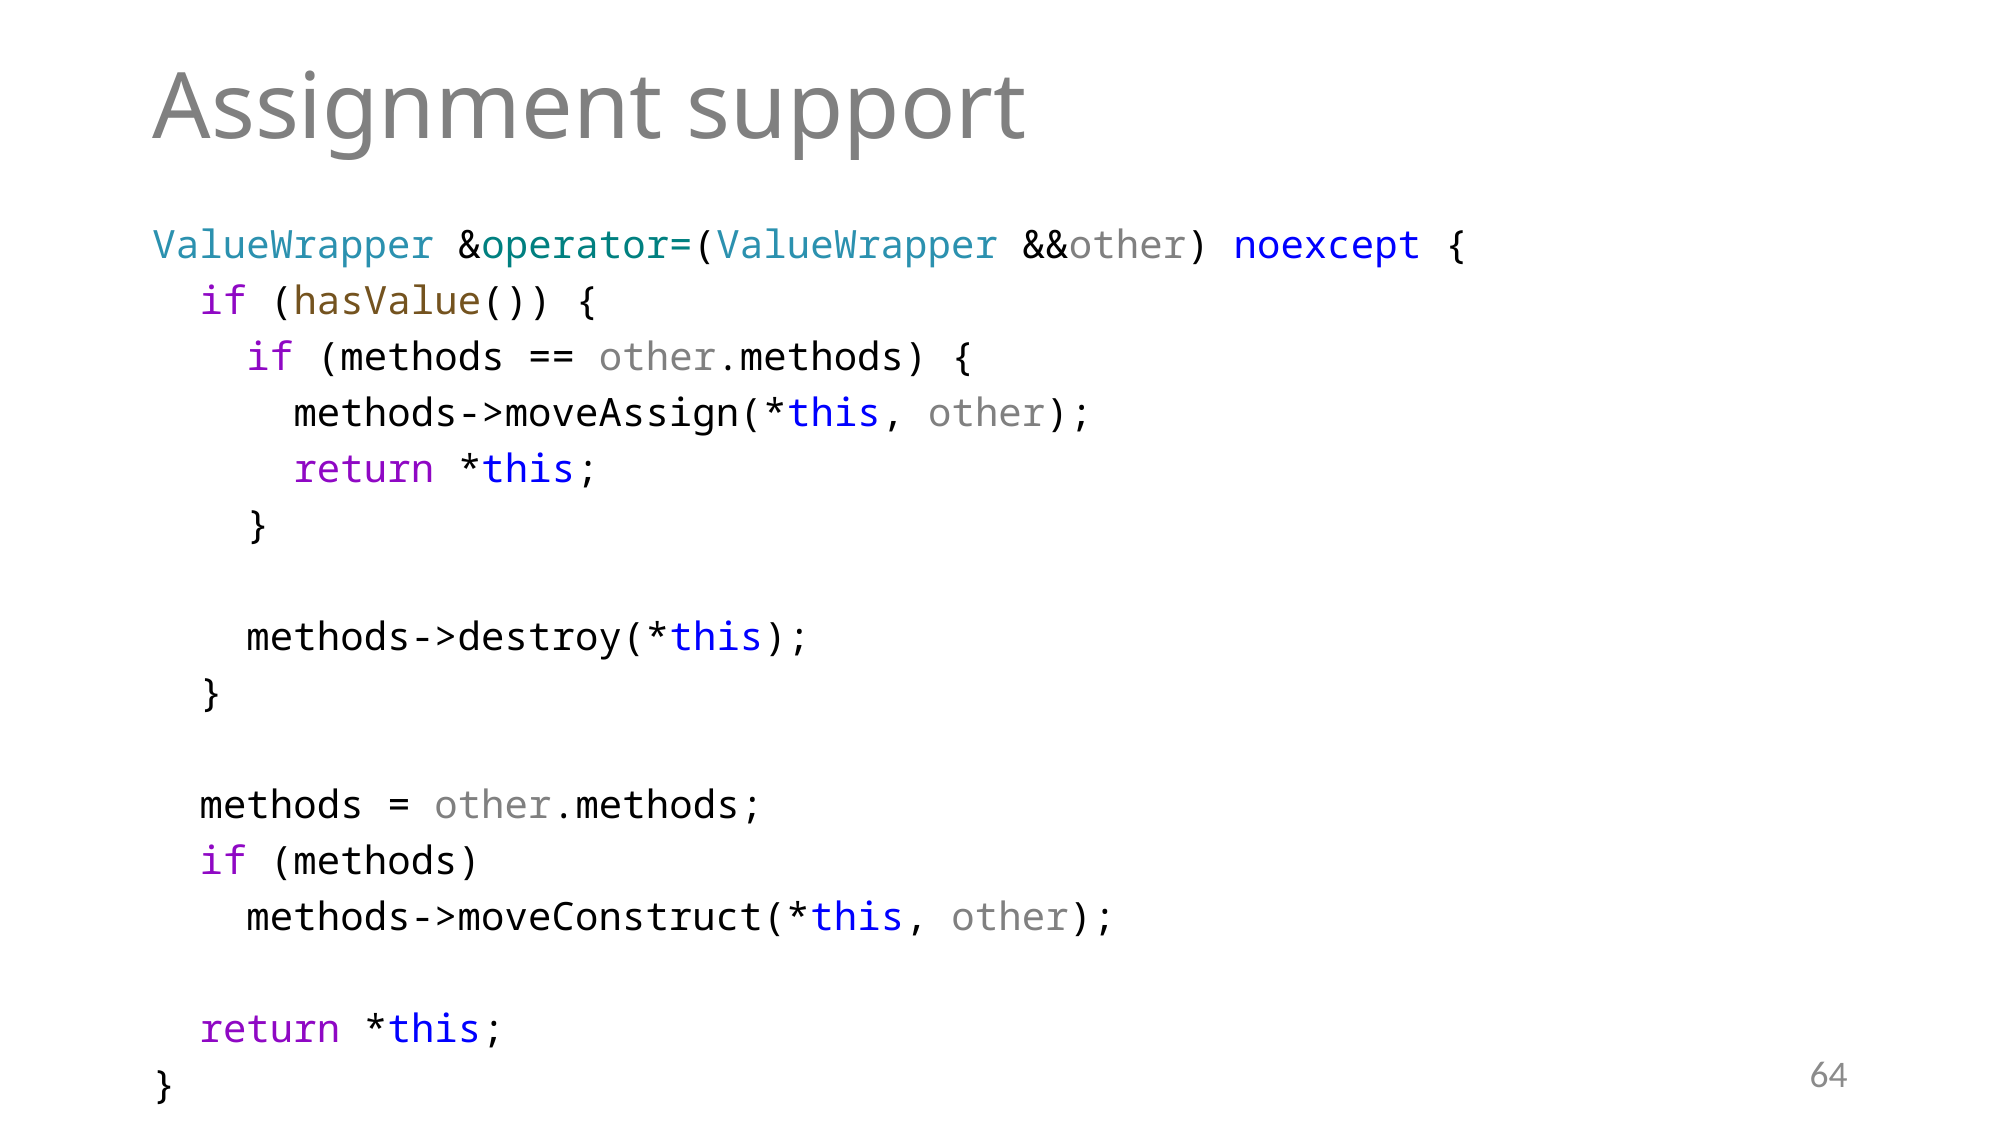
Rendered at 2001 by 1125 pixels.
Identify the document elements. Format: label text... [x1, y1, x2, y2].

title Assignment support [137, 0, 1863, 217]
list ValueWrapper &operator=(ValueWrapper &&other) noexcept { if (hasValue()) { if (methods == other.methods) { methods->moveAssign(*this, other); return *this; } methods->destroy(*this); } methods = other.methods; if (methods) methods->moveConstruct(*this, other); return *this; } [137, 217, 1863, 1125]
slide_number 64 [1412, 1042, 1863, 1103]
